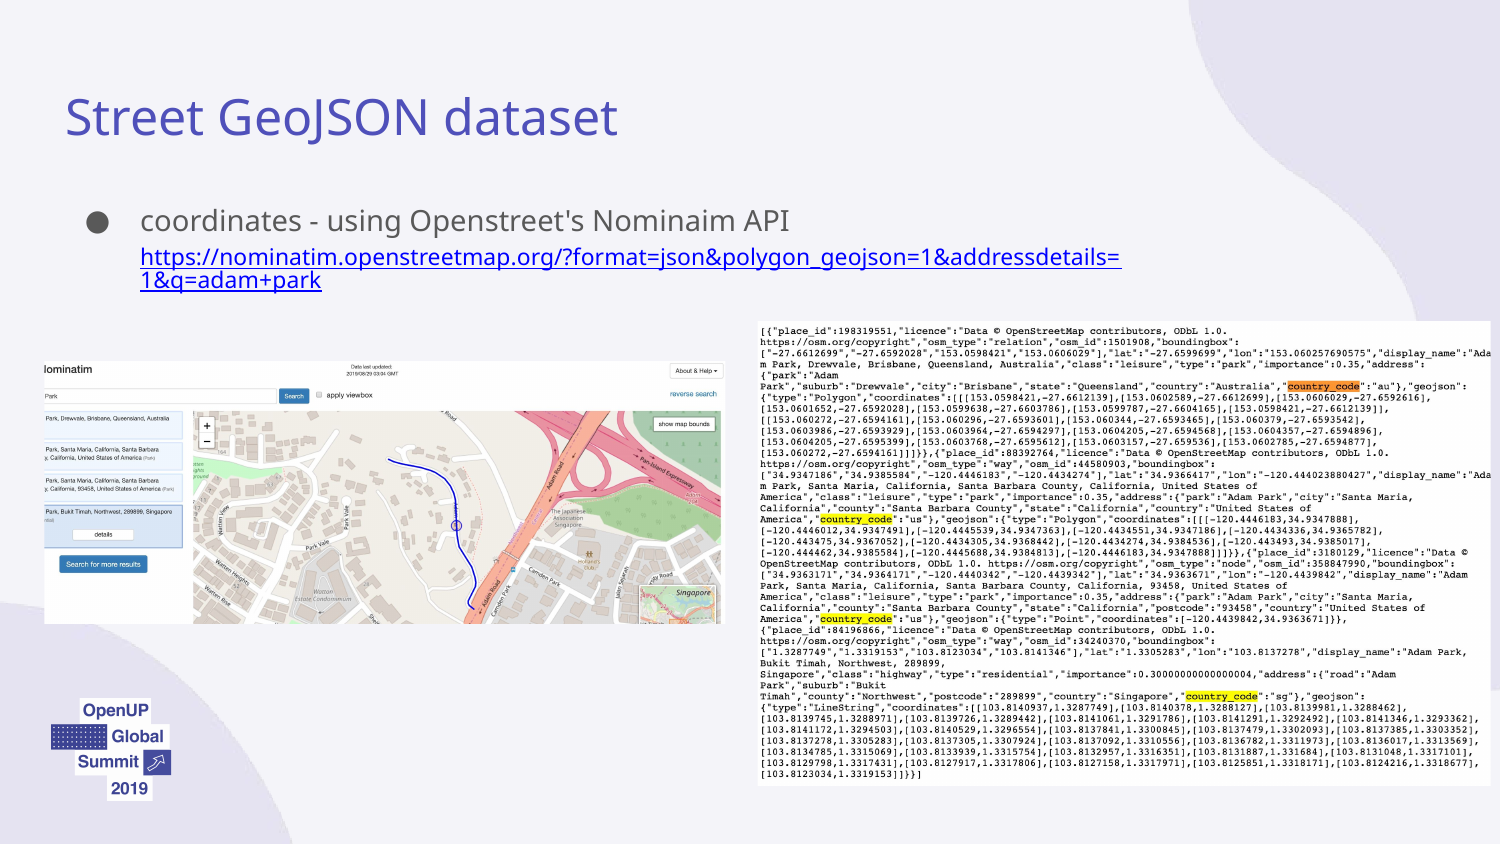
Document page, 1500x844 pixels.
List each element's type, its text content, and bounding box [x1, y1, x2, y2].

text_box coordinates - using Openstreet's Nominaim API https://nominatim.openstreetmap.org/?format=json&polygon_geojson=1&addressdetails=1&q=adam+park [83, 192, 1126, 273]
text_box [757, 321, 1491, 786]
text_box [44, 361, 726, 624]
picture [0, 0, 1500, 844]
title Street GeoJSON dataset [63, 82, 745, 148]
